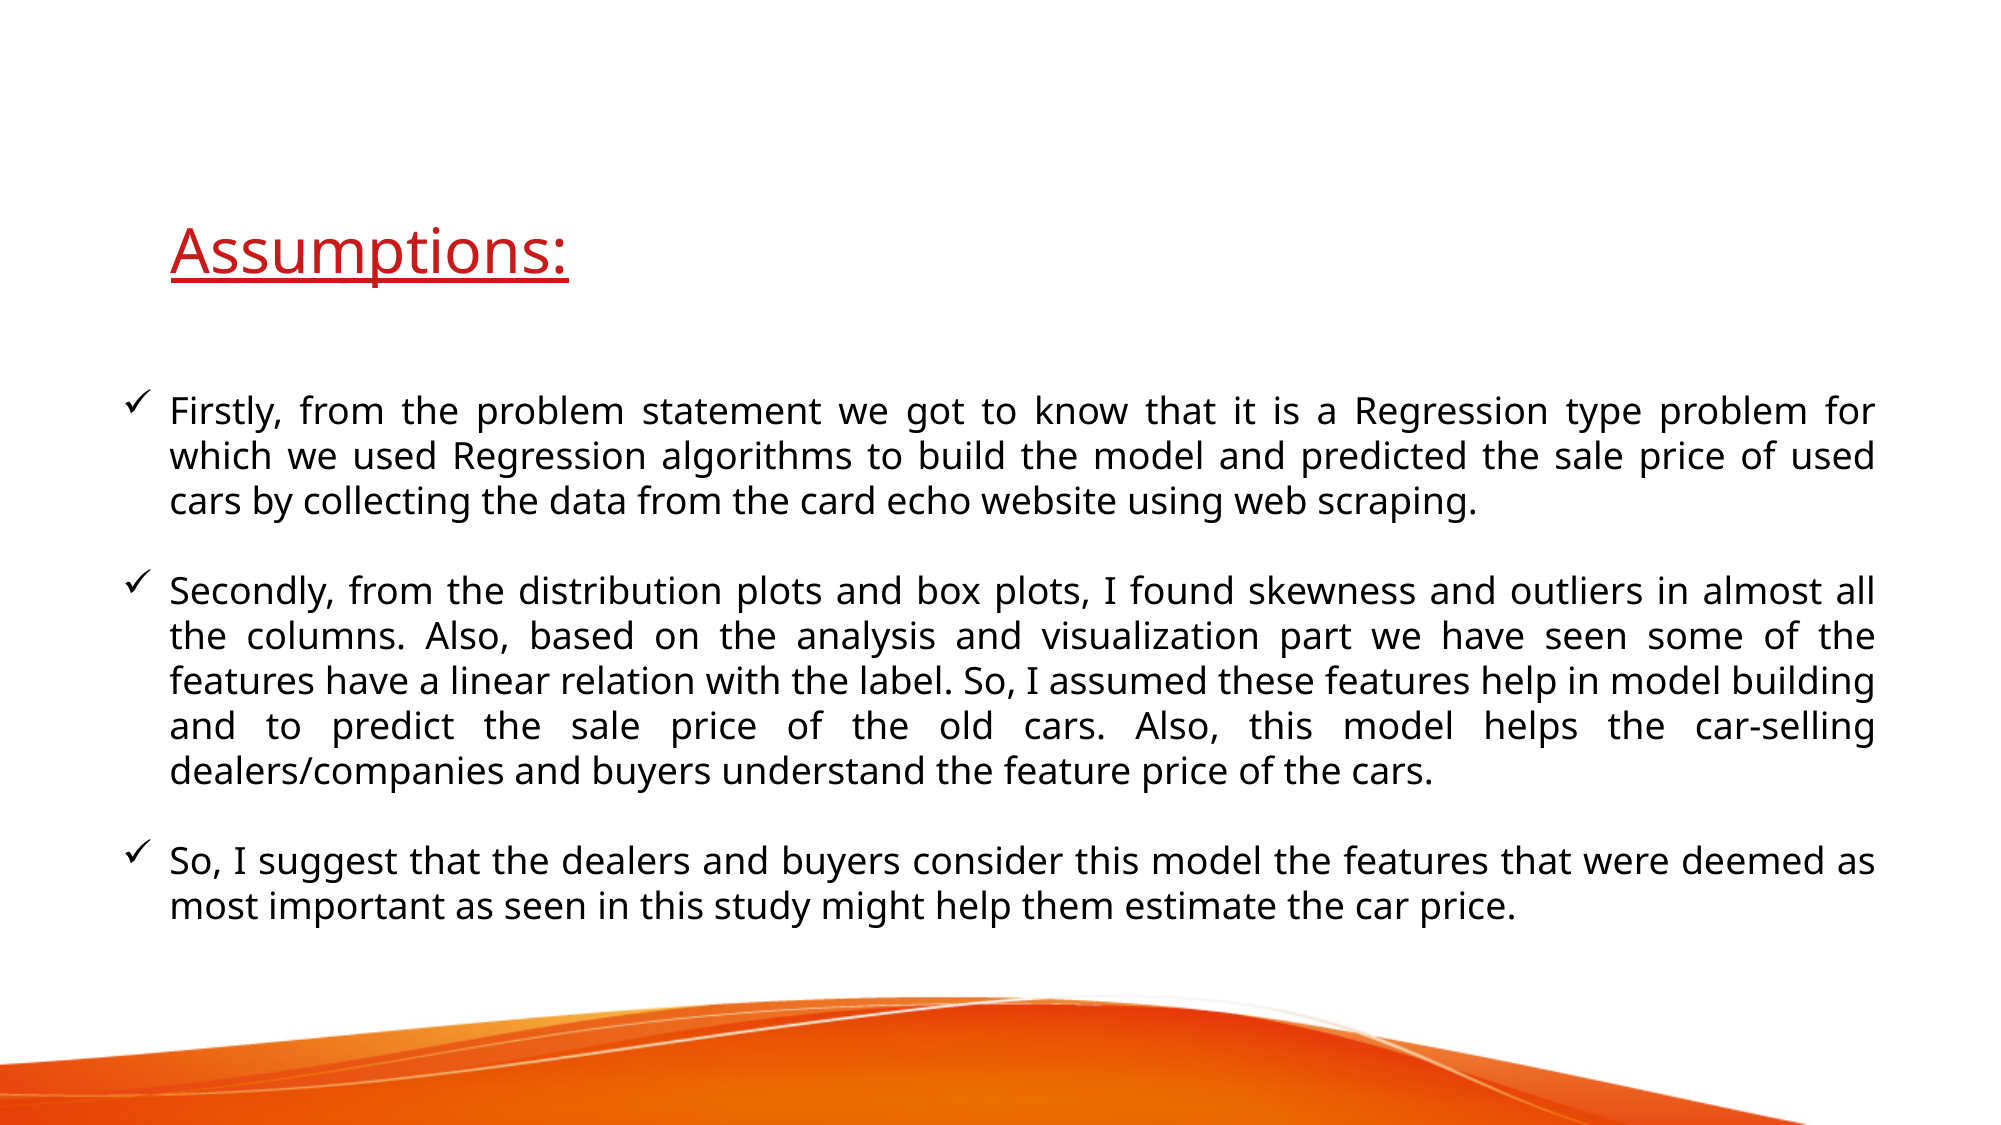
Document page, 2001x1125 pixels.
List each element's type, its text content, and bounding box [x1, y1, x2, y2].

picture [0, 0, 2000, 1125]
text_box Firstly, from the problem statement we got to know that it is a Regression type problem for which we used Regression algorithms to build the model and predicted the sale price of used cars by collecting the data from the card echo website using web scraping. Secondly, from the distribution plots and box plots, I found skewness and outliers in almost all the columns. Also, based on the analysis and visualization part we have seen some of the features have a linear relation with the label. So, I assumed these features help in model building and to predict the sale price of the old cars. Also, this model helps the car-selling dealers/companies and buyers understand the feature price of the cars. So, I suggest that the dealers and buyers consider this model the features that were deemed as most important as seen in this study might help them estimate the car price. [107, 379, 1893, 980]
text_box Assumptions: [156, 203, 1941, 294]
